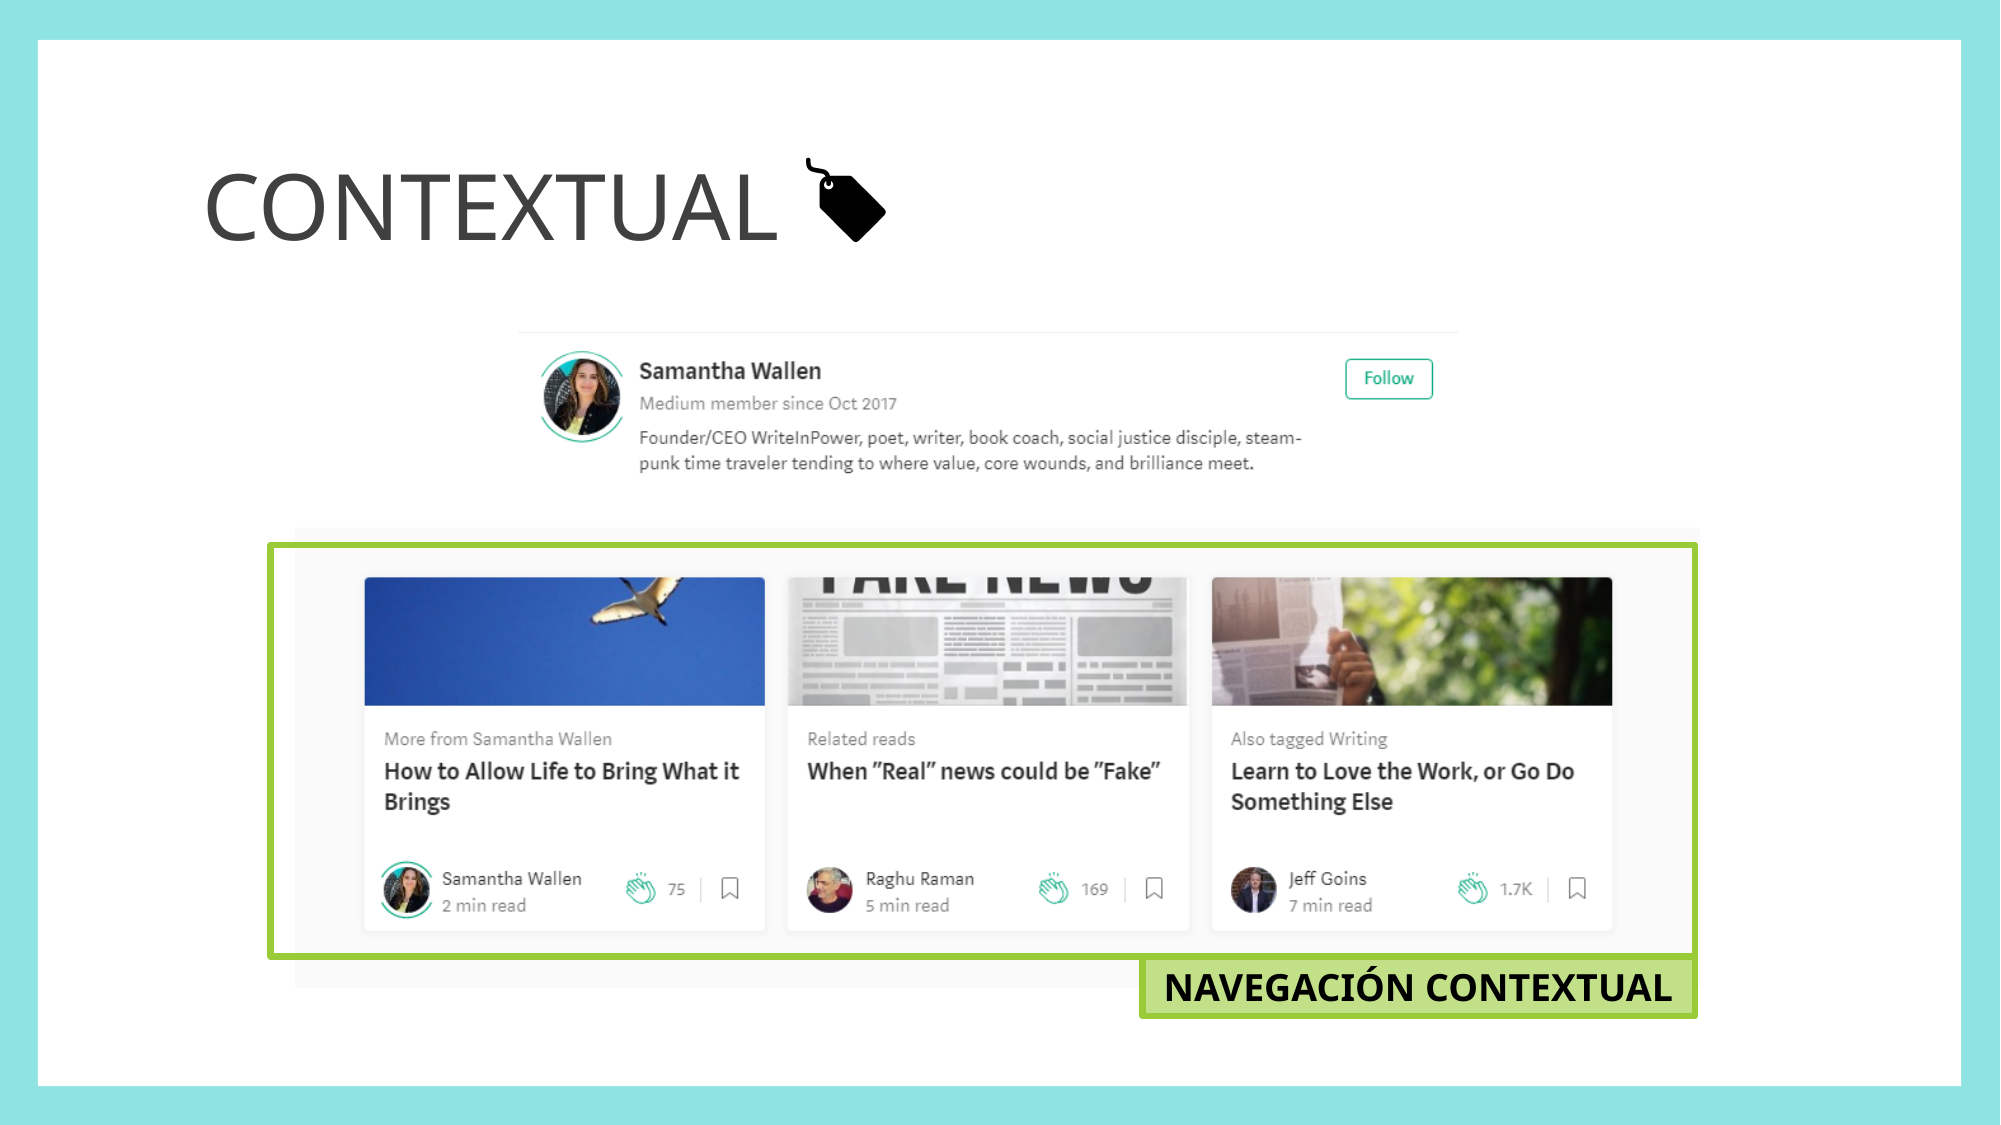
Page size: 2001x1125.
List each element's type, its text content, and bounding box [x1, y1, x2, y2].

text_box NAVEGACIÓN CONTEXTUAL [1141, 997, 1696, 1018]
text_box [269, 543, 289, 958]
picture [295, 322, 1700, 988]
title CONTEXTUAL [187, 99, 1808, 323]
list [791, 145, 901, 254]
